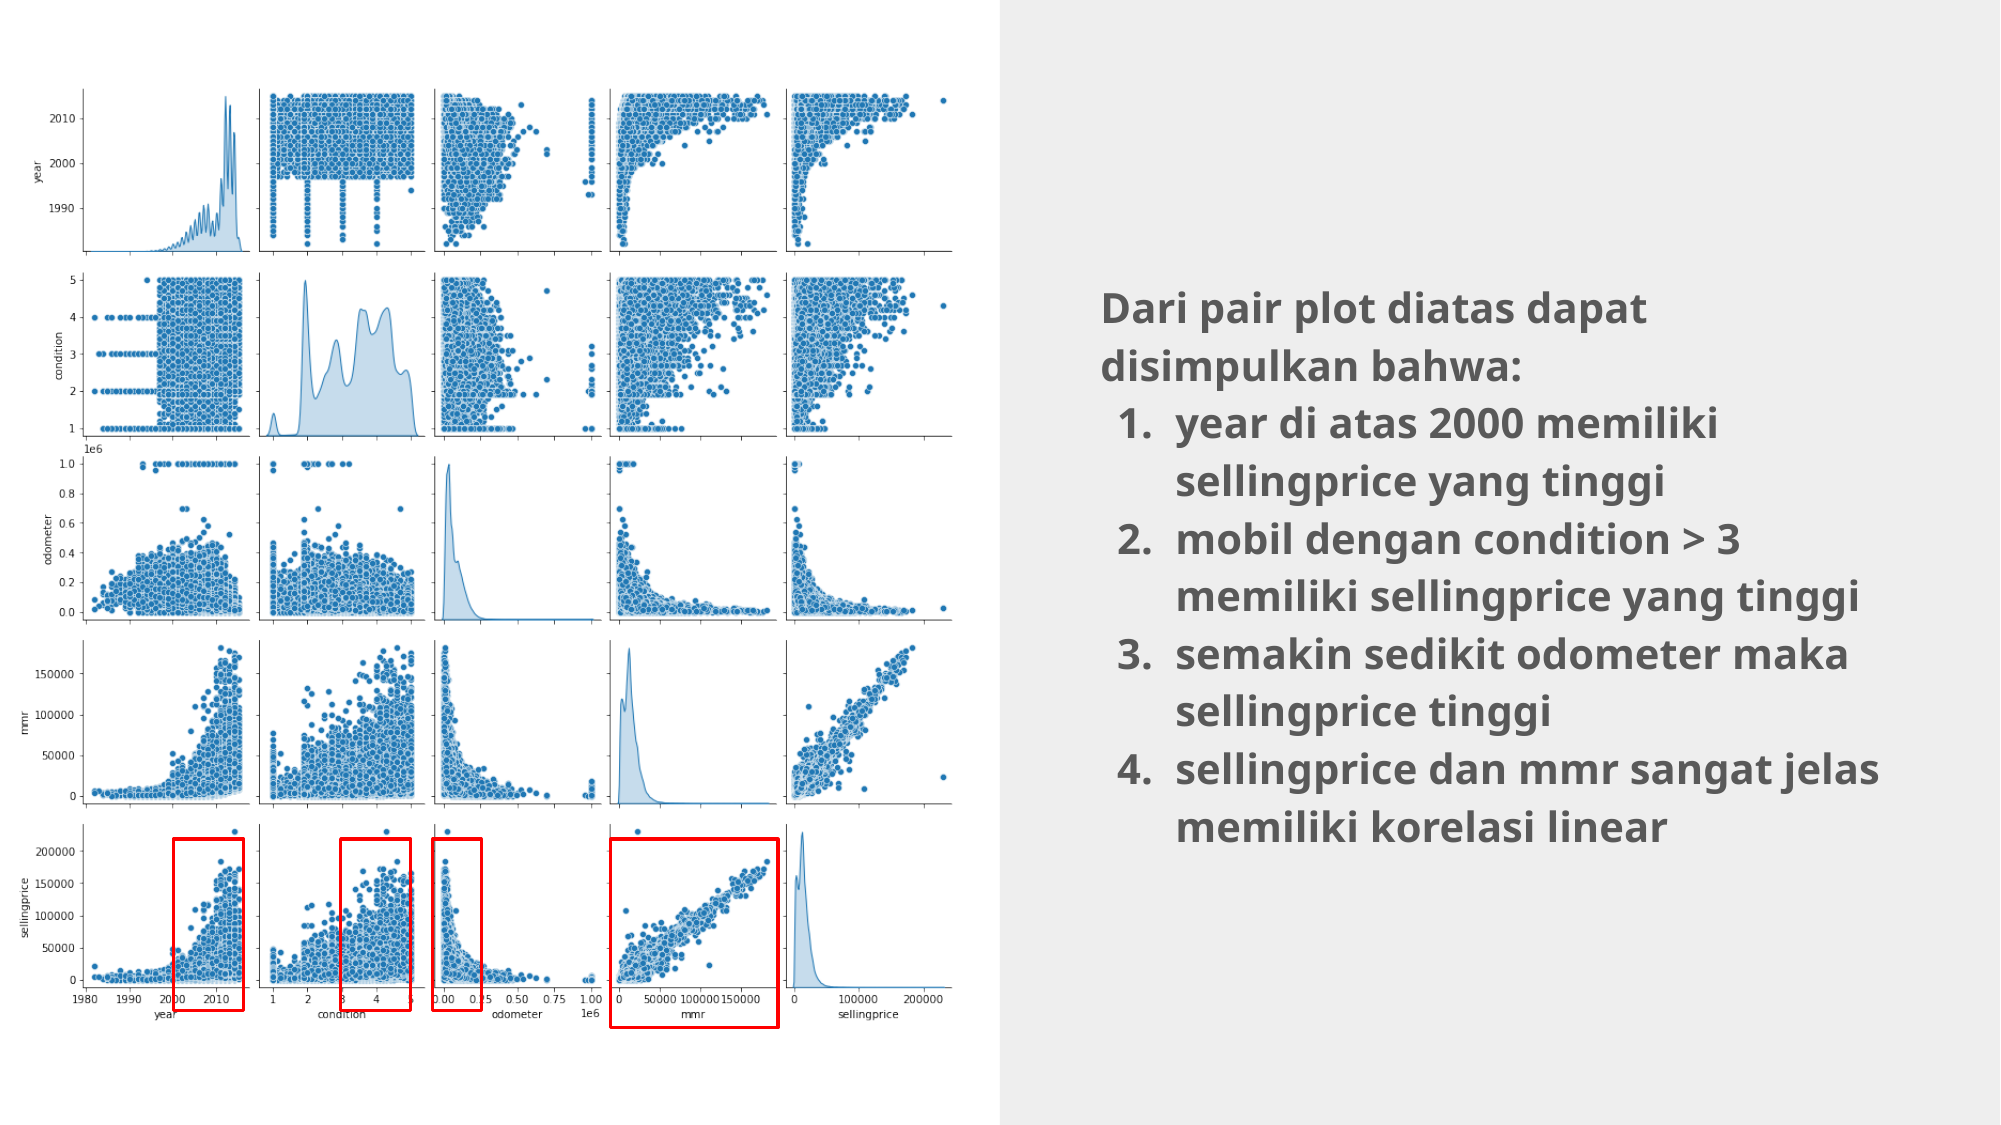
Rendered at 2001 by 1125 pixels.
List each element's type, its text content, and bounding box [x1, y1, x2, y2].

picture [12, 81, 959, 1028]
list Dari pair plot diatas dapat disimpulkan bahwa: year di atas 2000 memiliki sellingprice yang tinggi mobil dengan condition > 3 memiliki sellingprice yang tinggi semakin sedikit odometer maka sellingprice tinggi sellingprice dan mmr sangat jelas memiliki korelasi linear [1080, 158, 1920, 967]
